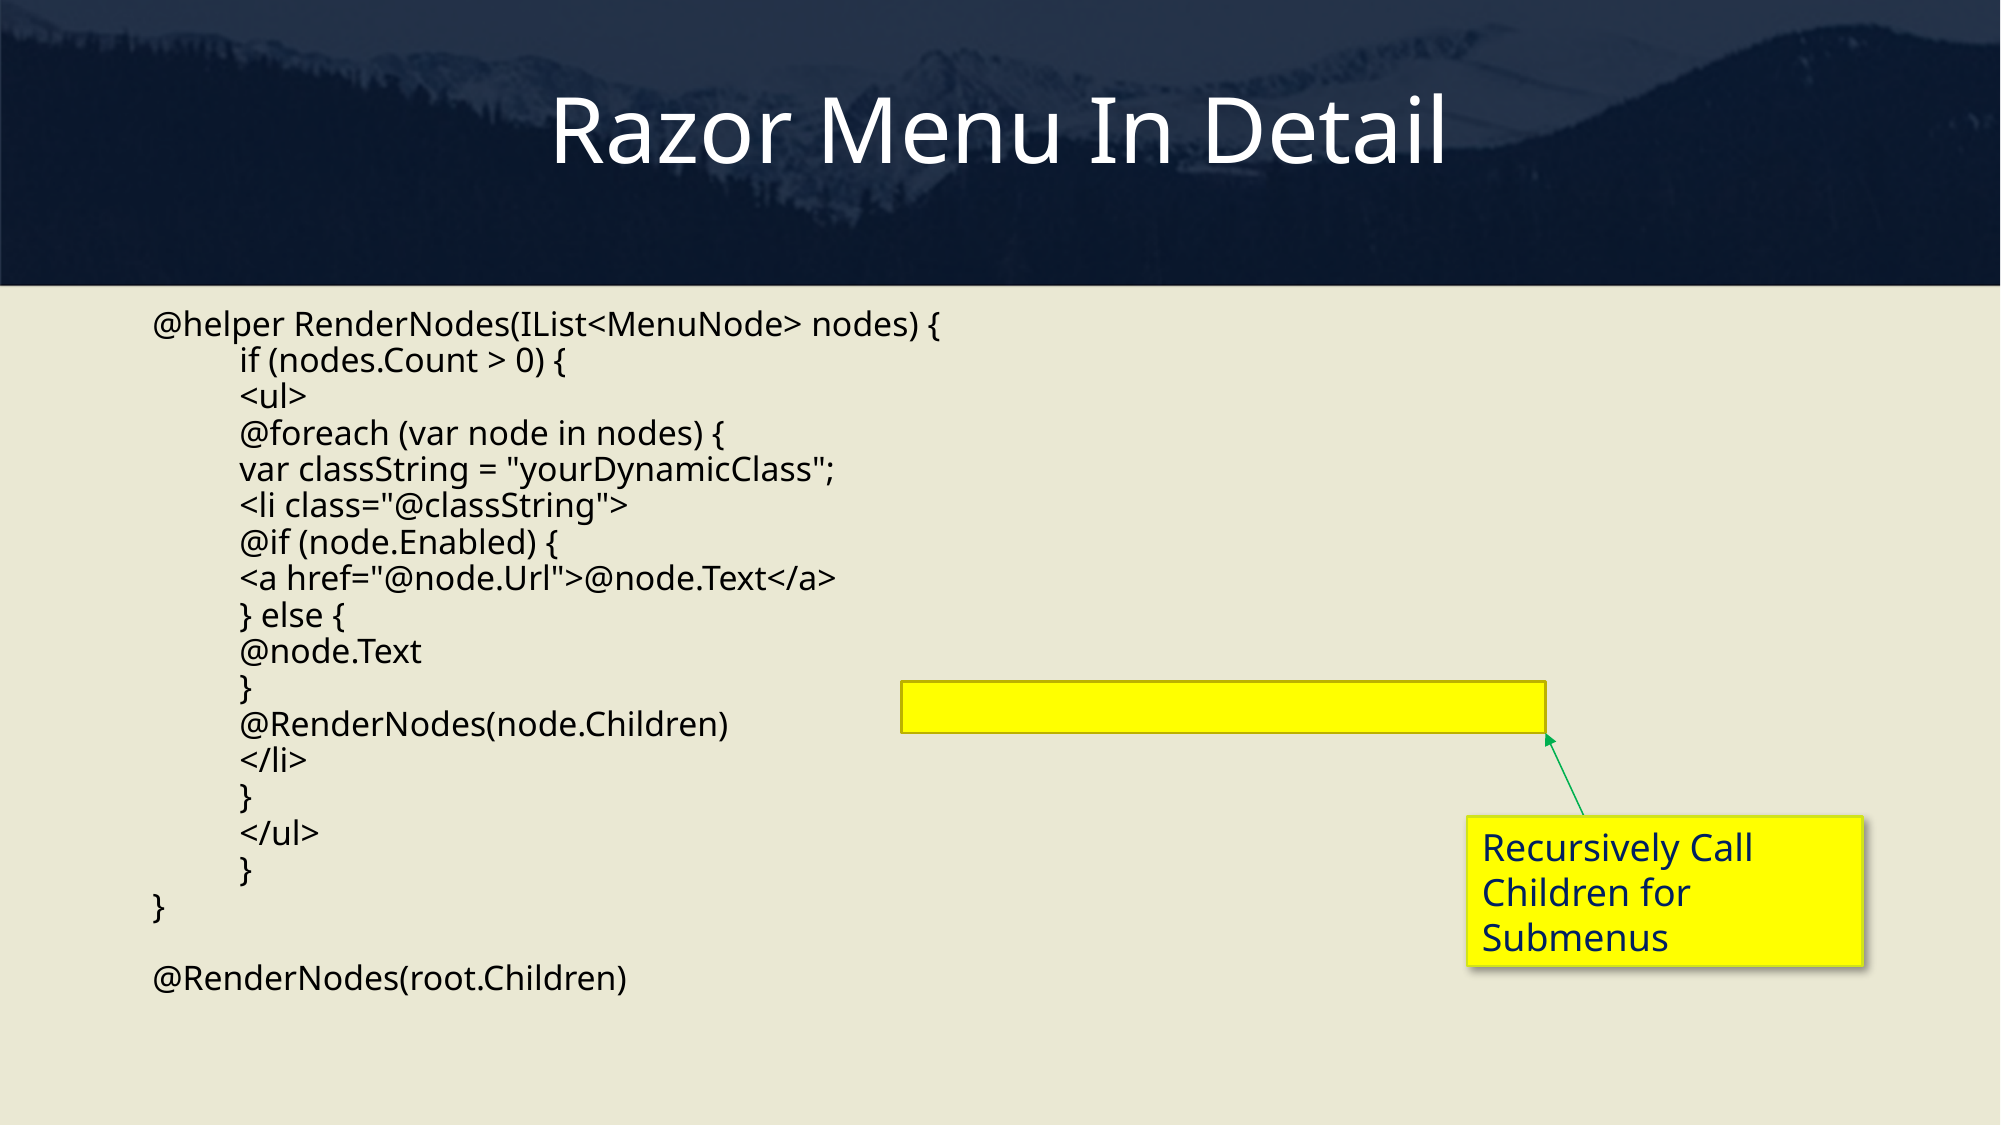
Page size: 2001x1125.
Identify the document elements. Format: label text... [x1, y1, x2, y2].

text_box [1545, 732, 1585, 817]
text_box Razor Menu In Detail [137, 59, 1863, 209]
text_box Recursively Call Children for Submenus [1466, 815, 1864, 967]
picture [0, 0, 2001, 1125]
text_box @helper RenderNodes(IList<MenuNode> nodes) { if (nodes.Count > 0) { <ul> @foreach (var node in nodes) { var classString = "yourDynamicClass"; <li class="@classString"> @if (node.Enabled) { <a href="@node.Url">@node.Text</a> } else { @node.Text } @RenderNodes(node.Children) </li> } </ul> } } @RenderNodes(root.Children) [137, 299, 1894, 1014]
